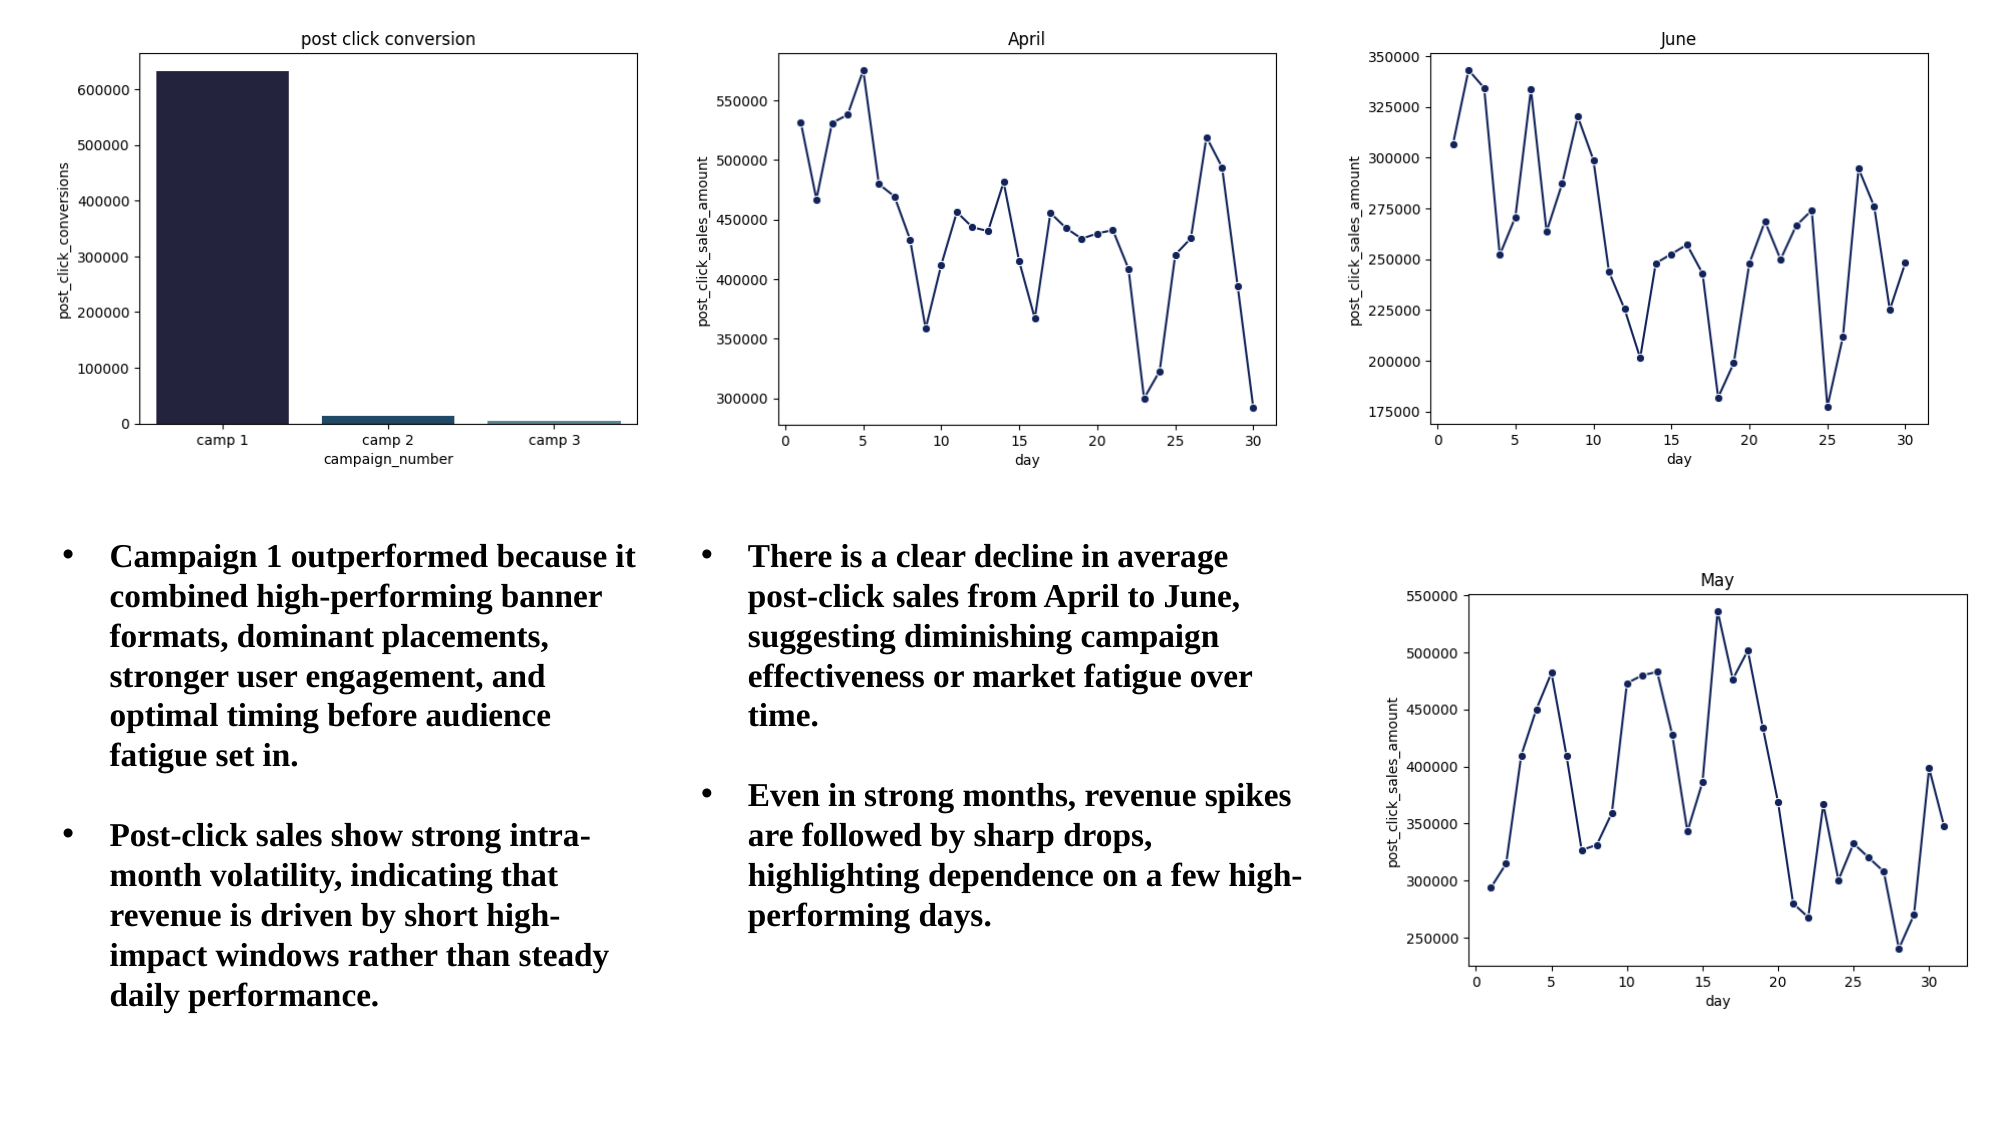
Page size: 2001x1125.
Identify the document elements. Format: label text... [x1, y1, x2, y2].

picture [685, 20, 1286, 478]
picture [47, 20, 647, 478]
picture [1376, 561, 1976, 1020]
text_box Campaign 1 outperformed because it combined high-performing banner formats, dominant placements, stronger user engagement, and optimal timing before audience fatigue set in. Post-click sales show strong intra-month volatility, indicating that revenue is driven by short high-impact windows rather than steady daily performance. [47, 526, 667, 1021]
text_box There is a clear decline in average post-click sales from April to June, suggesting diminishing campaign effectiveness or market fatigue over time. Even in strong months, revenue spikes are followed by sharp drops, highlighting dependence on a few high-performing days. [686, 526, 1319, 941]
picture [1338, 20, 1938, 478]
